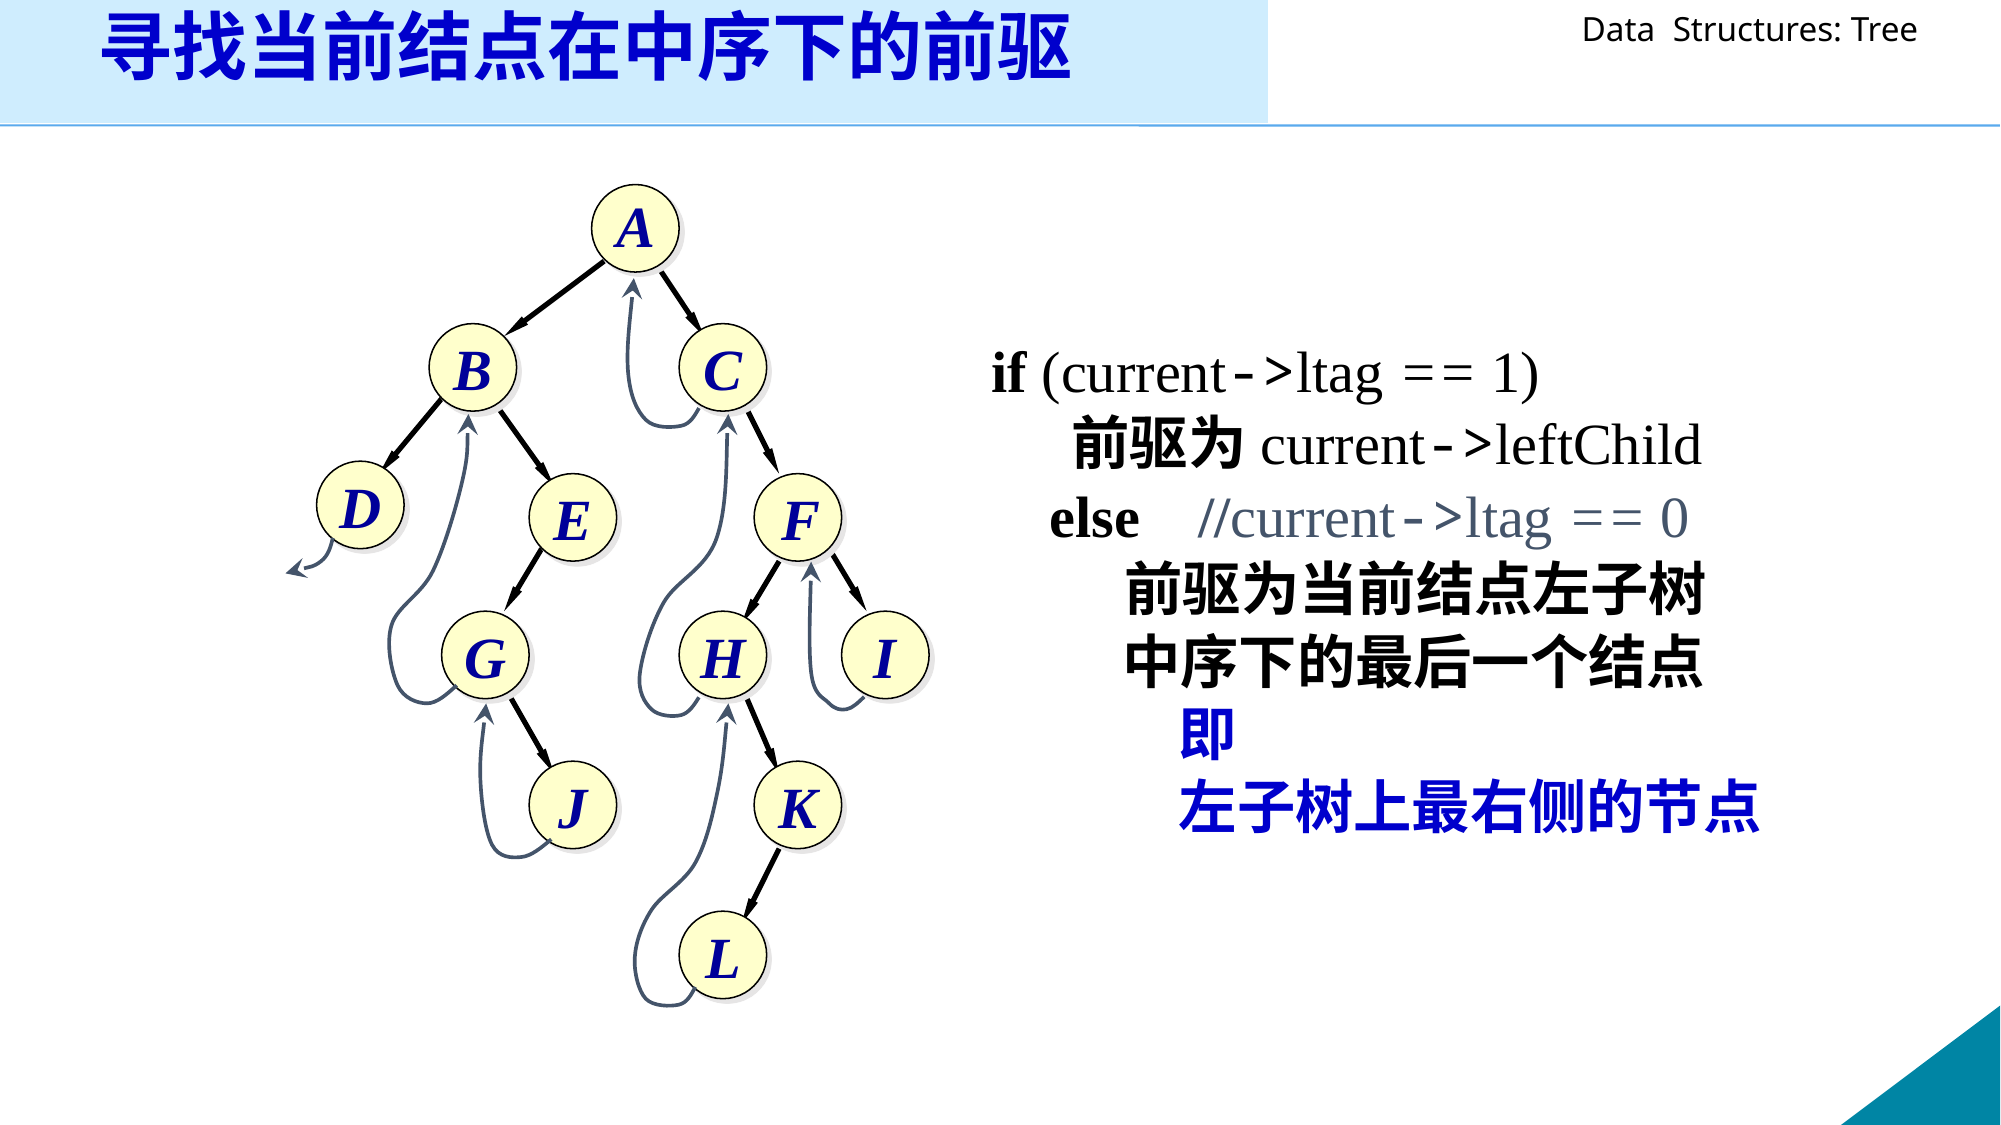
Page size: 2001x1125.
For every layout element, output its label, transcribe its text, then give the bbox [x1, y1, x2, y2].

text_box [285, 184, 930, 1007]
list if (current->ltag == 1) 前驱为current->leftChild else //current->ltag == 0 前驱为当前结点左子树 中序下的最后一个结点 即 左子树上最右侧的节点 [976, 326, 1851, 941]
title 寻找当前结点在中序下的前驱 [82, 0, 1260, 107]
